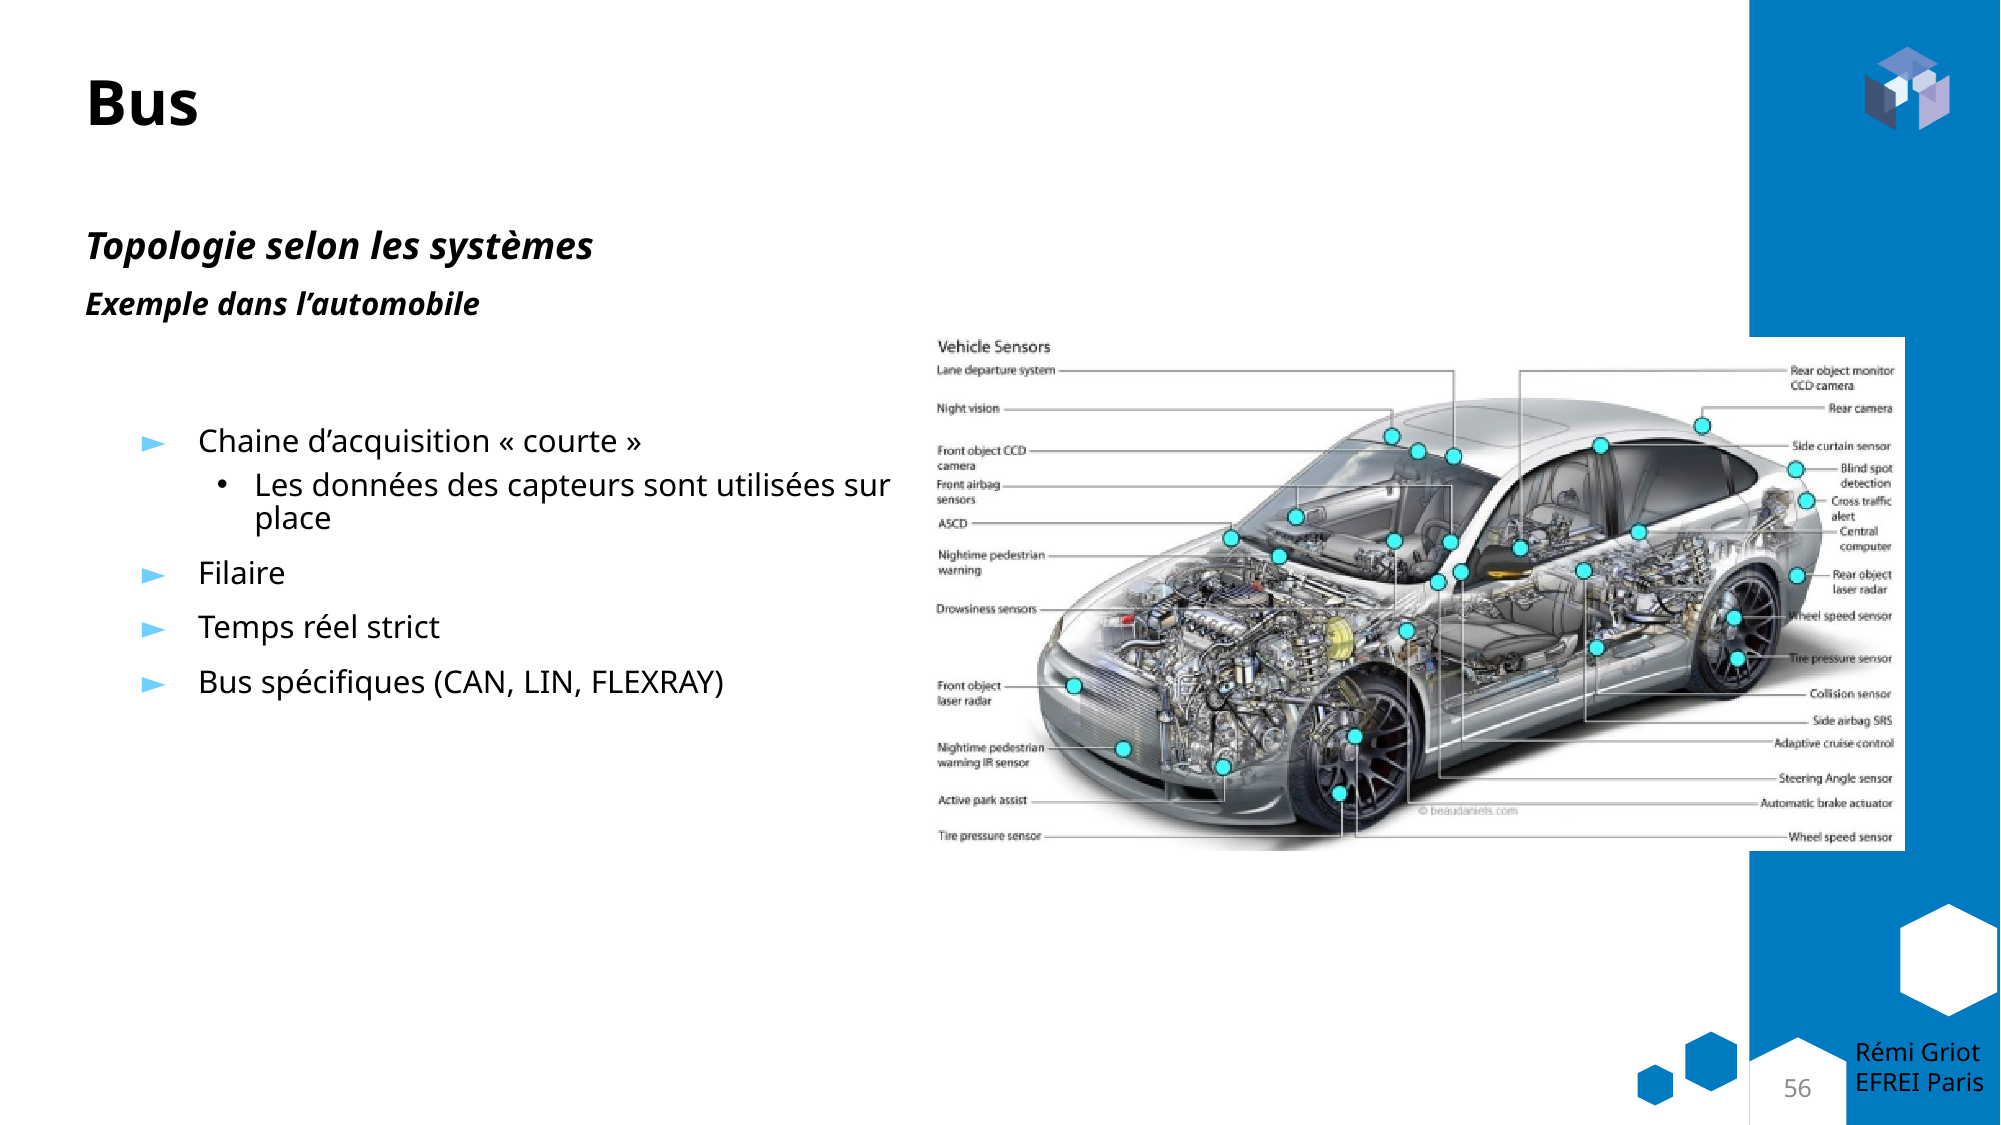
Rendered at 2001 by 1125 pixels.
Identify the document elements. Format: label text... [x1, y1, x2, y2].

text_box [95, 337, 1718, 1000]
title Bus [70, 0, 1693, 215]
list Topologie selon les systèmes Exemple dans l’automobile [70, 220, 1737, 394]
text_box Chaine d’acquisition « courte » Les données des capteurs sont utilisées sur place Filaire Temps réel strict Bus spécifiques (CAN, LIN, FLEXRAY) [127, 417, 925, 975]
picture [924, 337, 1905, 851]
picture [1858, 41, 1956, 135]
text_box 56 [1749, 1059, 1847, 1120]
